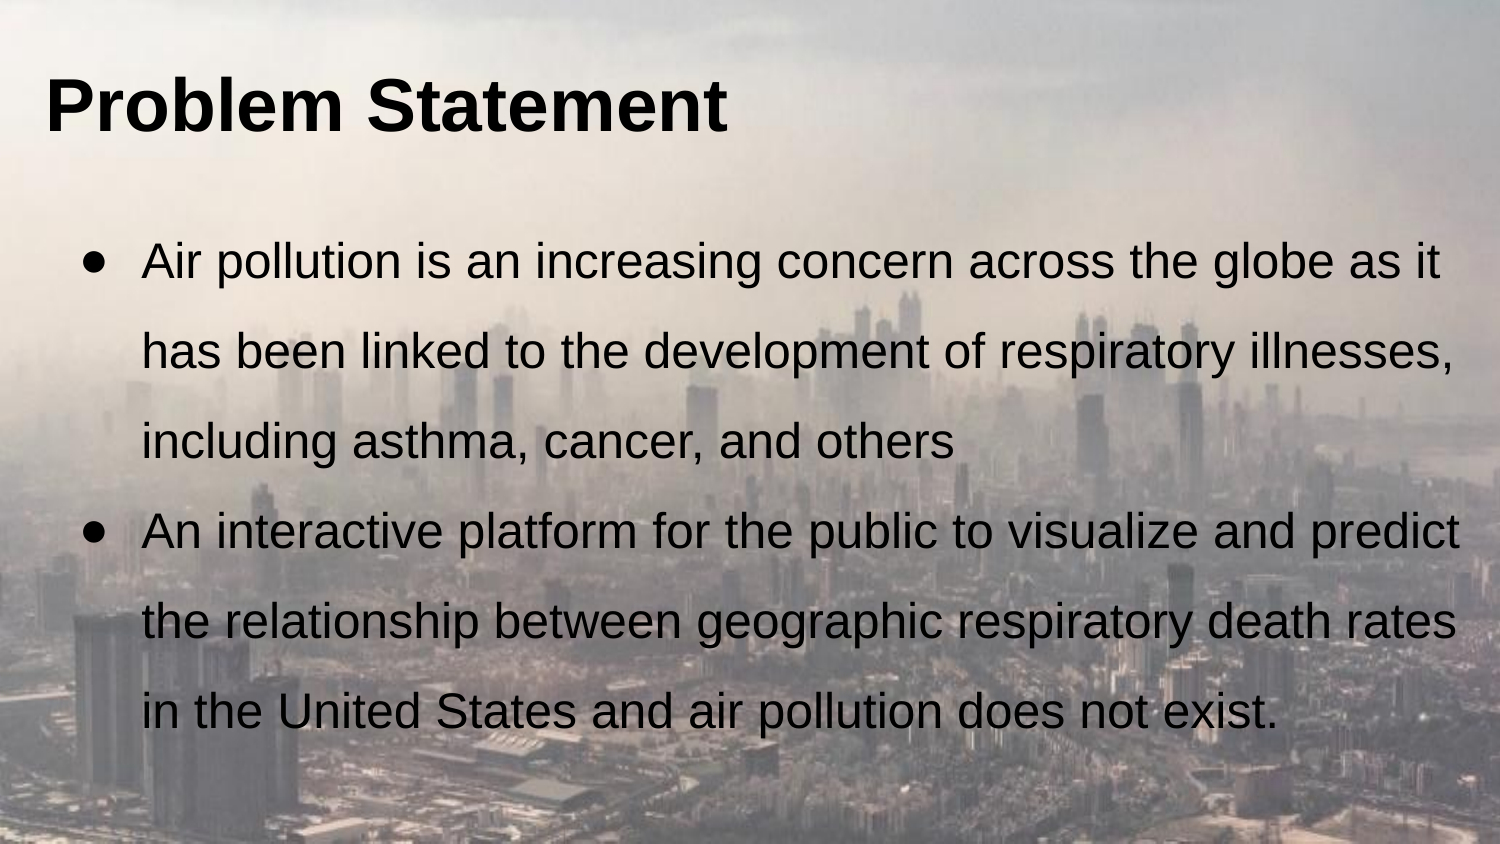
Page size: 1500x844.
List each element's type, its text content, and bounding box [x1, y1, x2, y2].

picture [0, 0, 1500, 844]
text_box Problem Statement [30, 40, 1425, 175]
text_box Air pollution is an increasing concern across the globe as it has been linked to the development of respiratory illnesses, including asthma, cancer, and others An interactive platform for the public to visualize and predict the relationship between geographic respiratory death rates in the United States and air pollution does not exist. [51, 183, 1489, 803]
